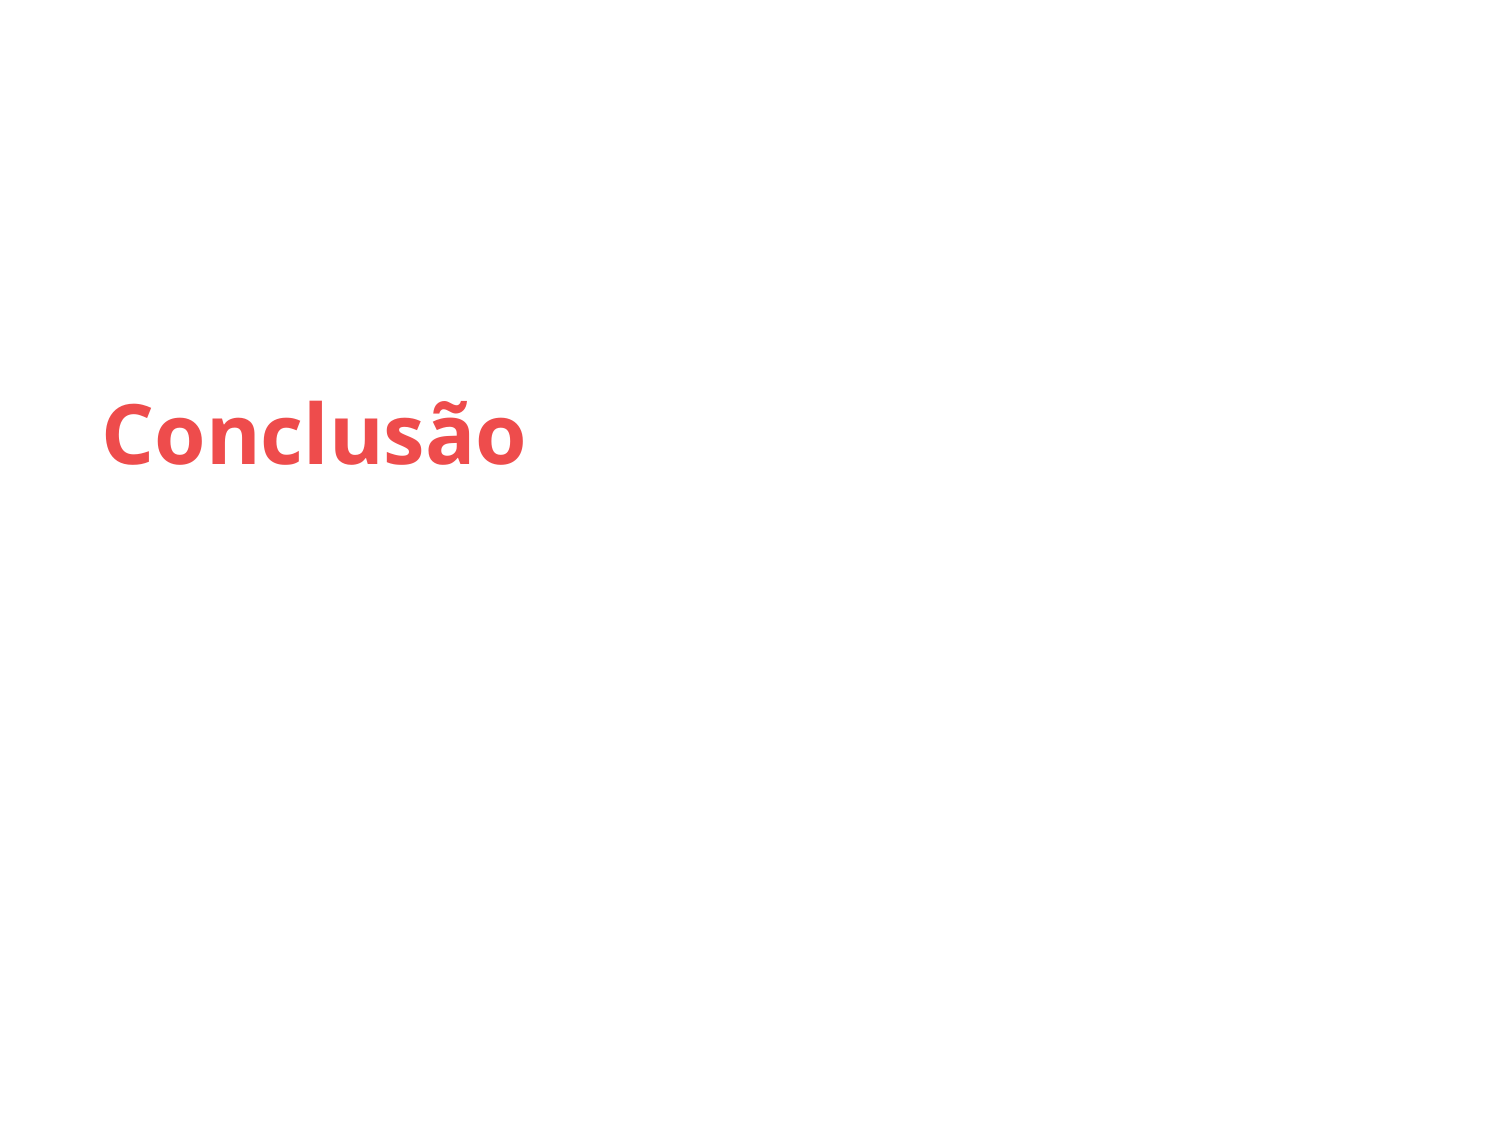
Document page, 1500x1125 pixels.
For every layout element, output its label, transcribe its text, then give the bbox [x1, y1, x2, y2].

text_box Conclusão [86, 208, 1468, 640]
